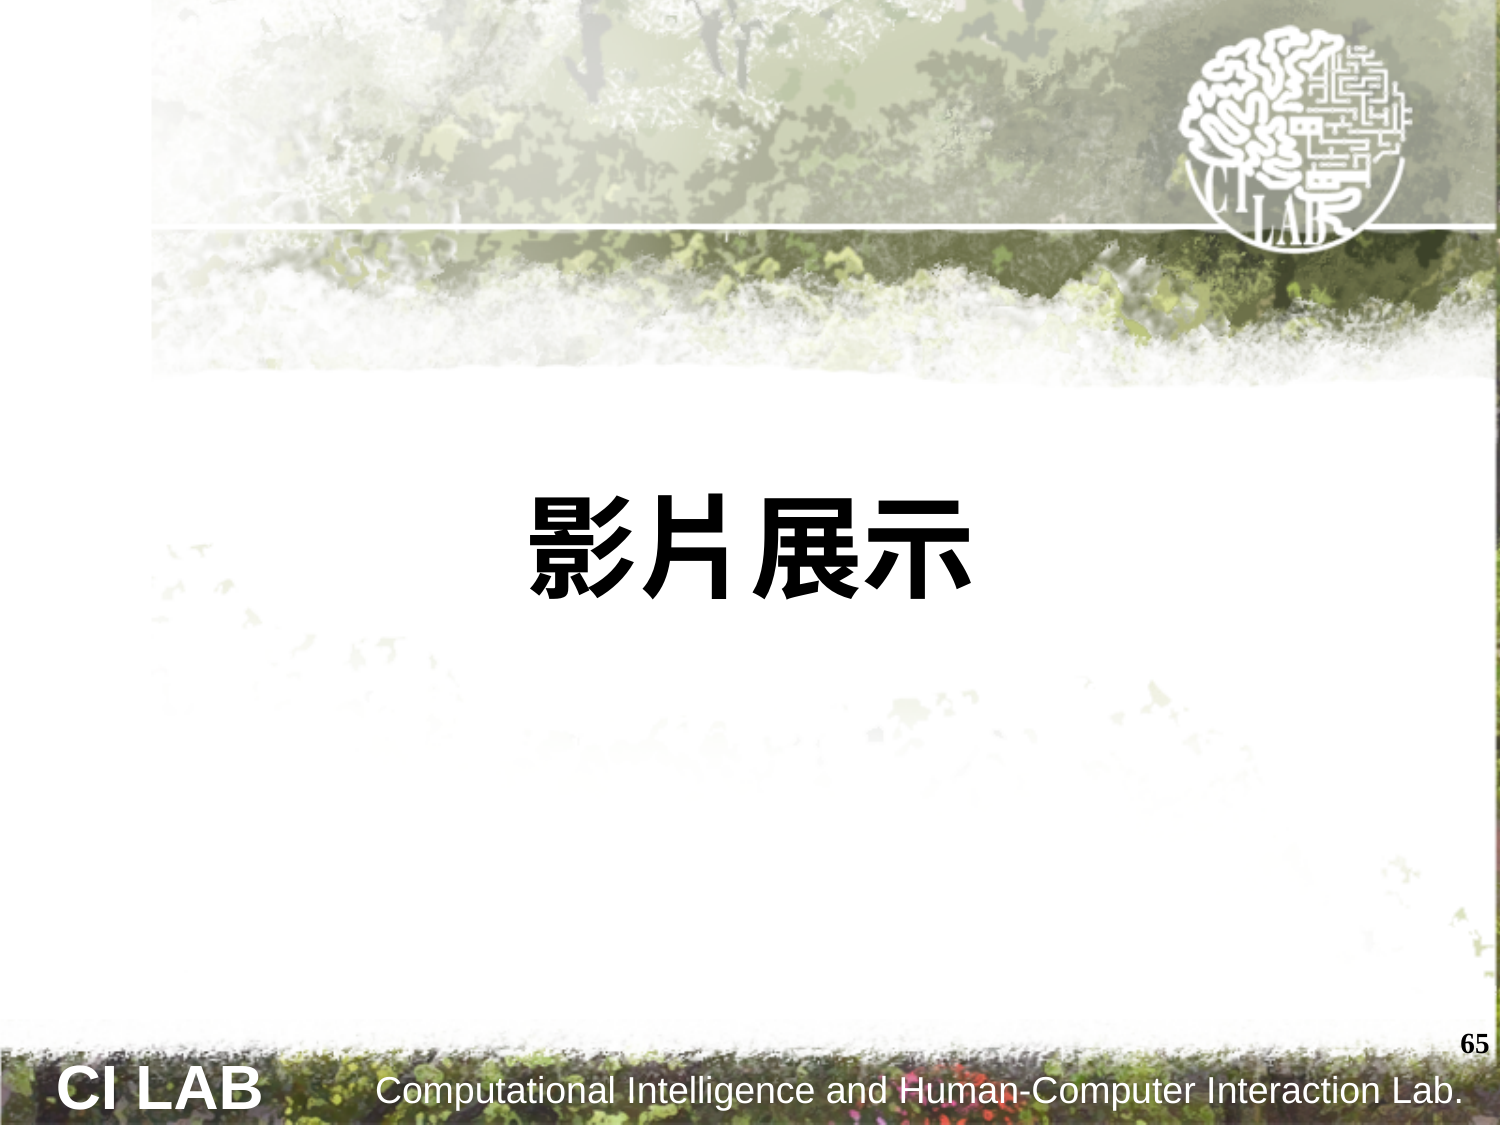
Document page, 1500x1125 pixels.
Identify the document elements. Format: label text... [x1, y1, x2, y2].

slide_number 65 [1426, 985, 1500, 1067]
picture [0, 0, 1500, 1125]
list 影片展示 [118, 469, 1381, 656]
